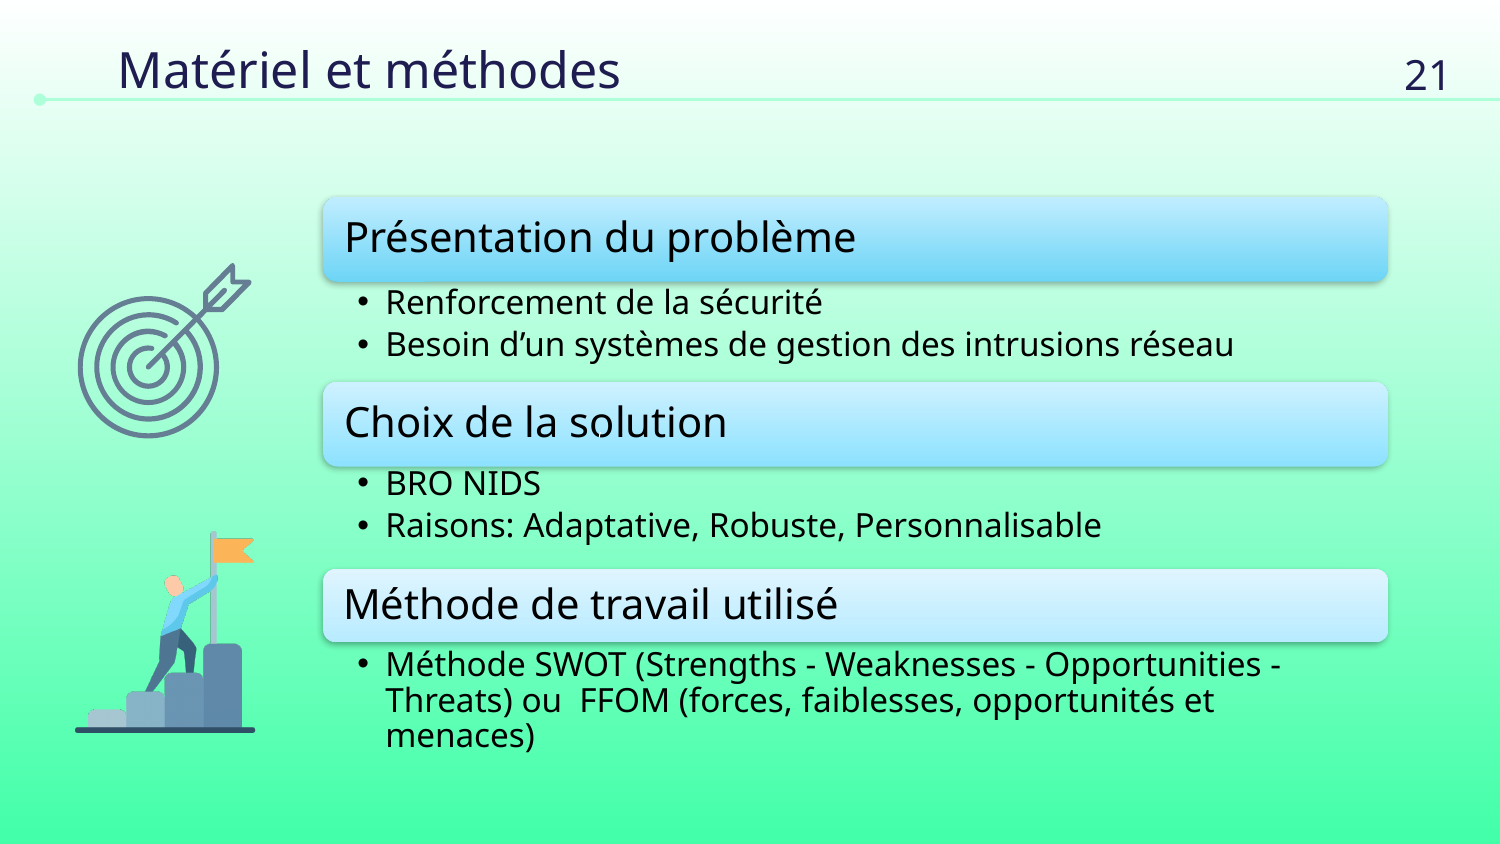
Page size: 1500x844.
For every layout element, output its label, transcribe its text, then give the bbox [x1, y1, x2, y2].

title Matériel et méthodes [102, 23, 1101, 113]
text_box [323, 196, 1389, 733]
text_box 21 [1389, 21, 1472, 114]
picture [64, 531, 266, 733]
text_box [77, 263, 252, 439]
